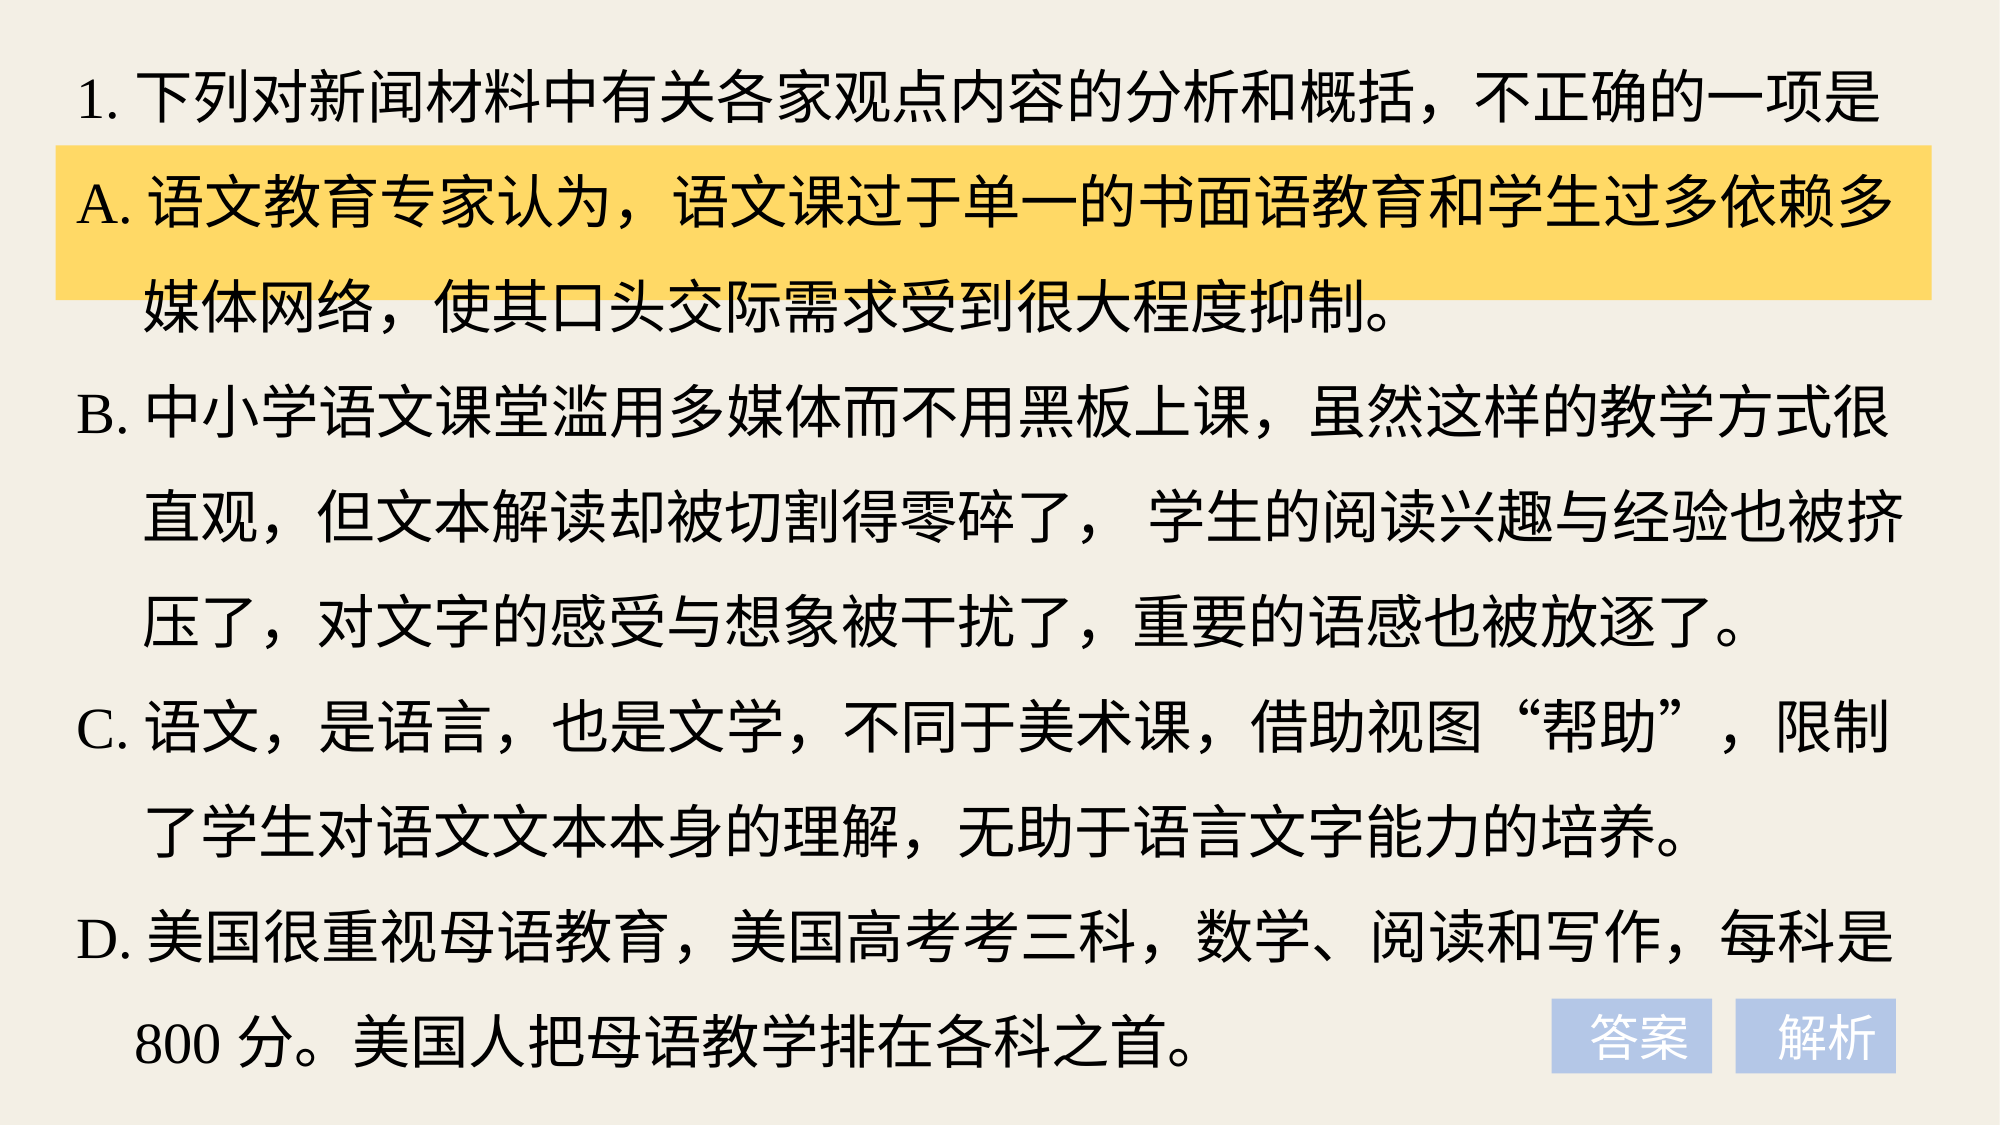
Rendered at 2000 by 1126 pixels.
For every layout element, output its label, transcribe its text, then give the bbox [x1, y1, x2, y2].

text_box 答案 [1551, 998, 1713, 1074]
text_box 解析 [1735, 998, 1896, 1074]
text_box 1.下列对新闻材料中有关各家观点内容的分析和概括，不正确的一项是 A.语文教育专家认为，语文课过于单一的书面语教育和学生过多依赖多 媒体网络，使其口头交际需求受到很大程度抑制。 B.中小学语文课堂滥用多媒体而不用黑板上课，虽然这样的教学方式很 直观，但文本解读却被切割得零碎了， 学生的阅读兴趣与经验也被挤 压了，对文字的感受与想象被干扰了，重要的语感也被放逐了。 C.语文，是语言，也是文学，不同于美术课，借助视图“帮助”，限制 了学生对语文文本本身的理解，无助于语言文字能力的培养。 D.美国很重视母语教育，美国高考考三科，数学、阅读和写作，每科是 800分。美国人把母语教学排在各科之首。 [56, 15, 1935, 1085]
